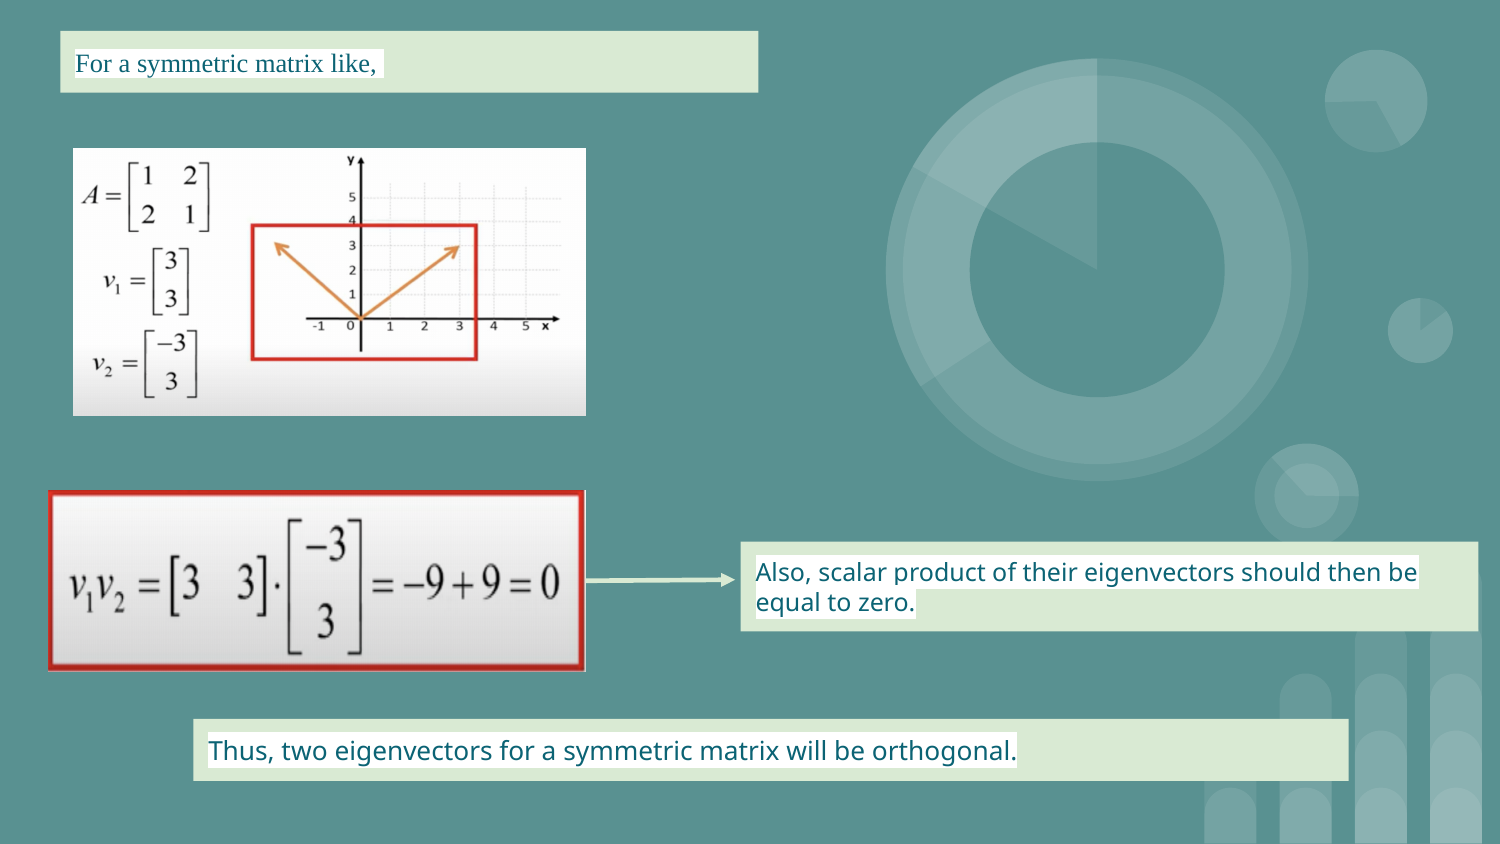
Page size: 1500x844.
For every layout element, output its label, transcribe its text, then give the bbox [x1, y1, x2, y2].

title For a symmetric matrix like, [60, 30, 759, 93]
picture [73, 147, 586, 416]
subtitle Thus, two eigenvectors for a symmetric matrix will be orthogonal. [193, 718, 1349, 781]
text_box Also, scalar product of their eigenvectors should then be equal to zero. [740, 541, 1479, 632]
picture [48, 490, 586, 672]
